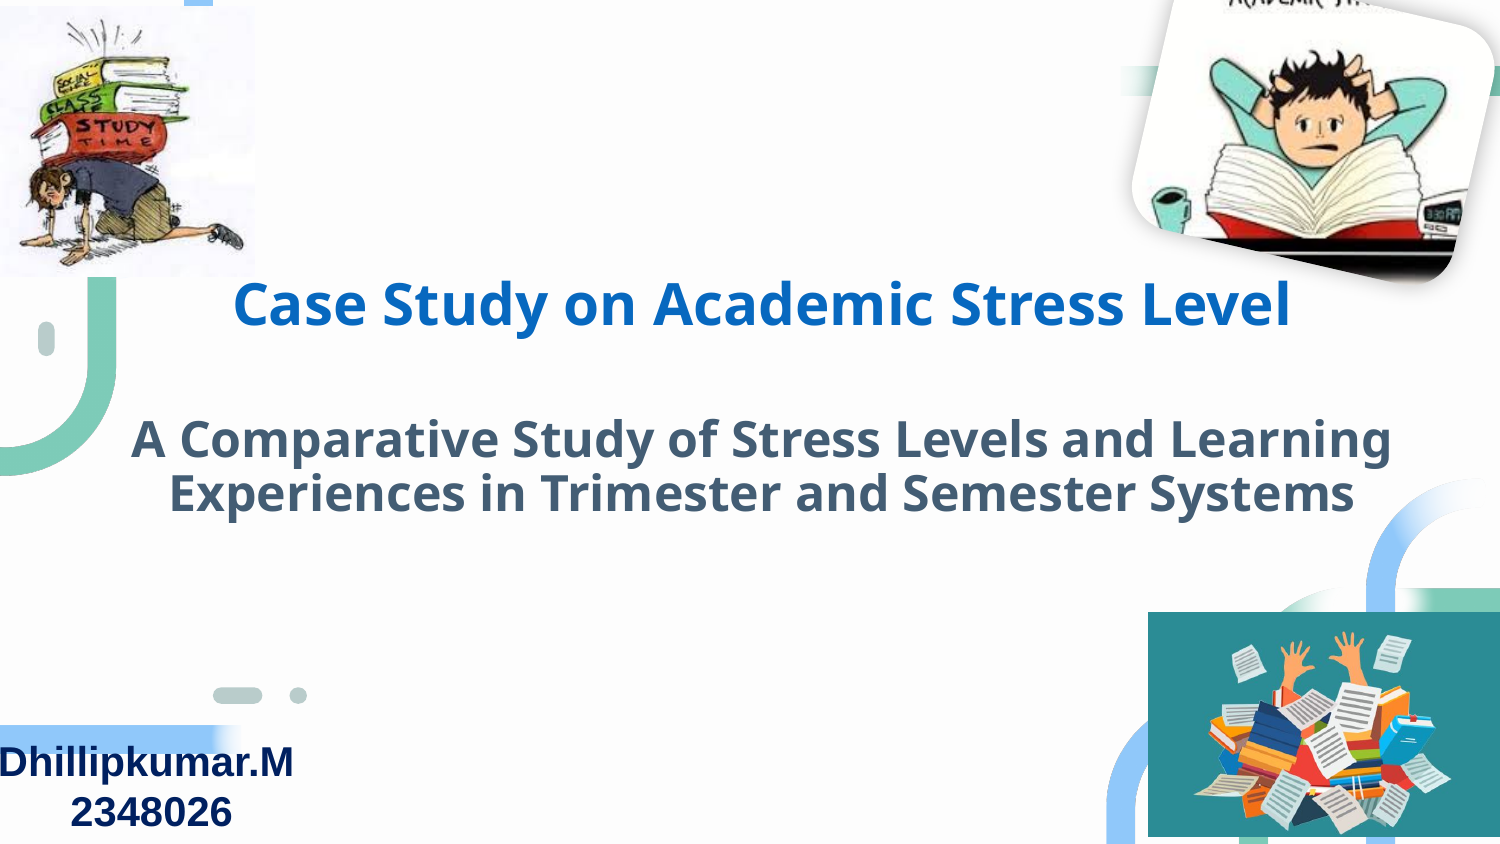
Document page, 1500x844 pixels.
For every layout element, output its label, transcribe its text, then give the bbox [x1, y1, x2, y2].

picture [0, 0, 255, 478]
text_box Case Study on Academic Stress Level [191, 215, 1334, 354]
picture [1106, 478, 1500, 844]
title A Comparative Study of Stress Levels and Learning Experiences in Trimester and Semester Systems [47, 306, 1478, 538]
picture [1120, 0, 1500, 286]
text_box Dhillipkumar.M 2348026 [0, 727, 336, 843]
